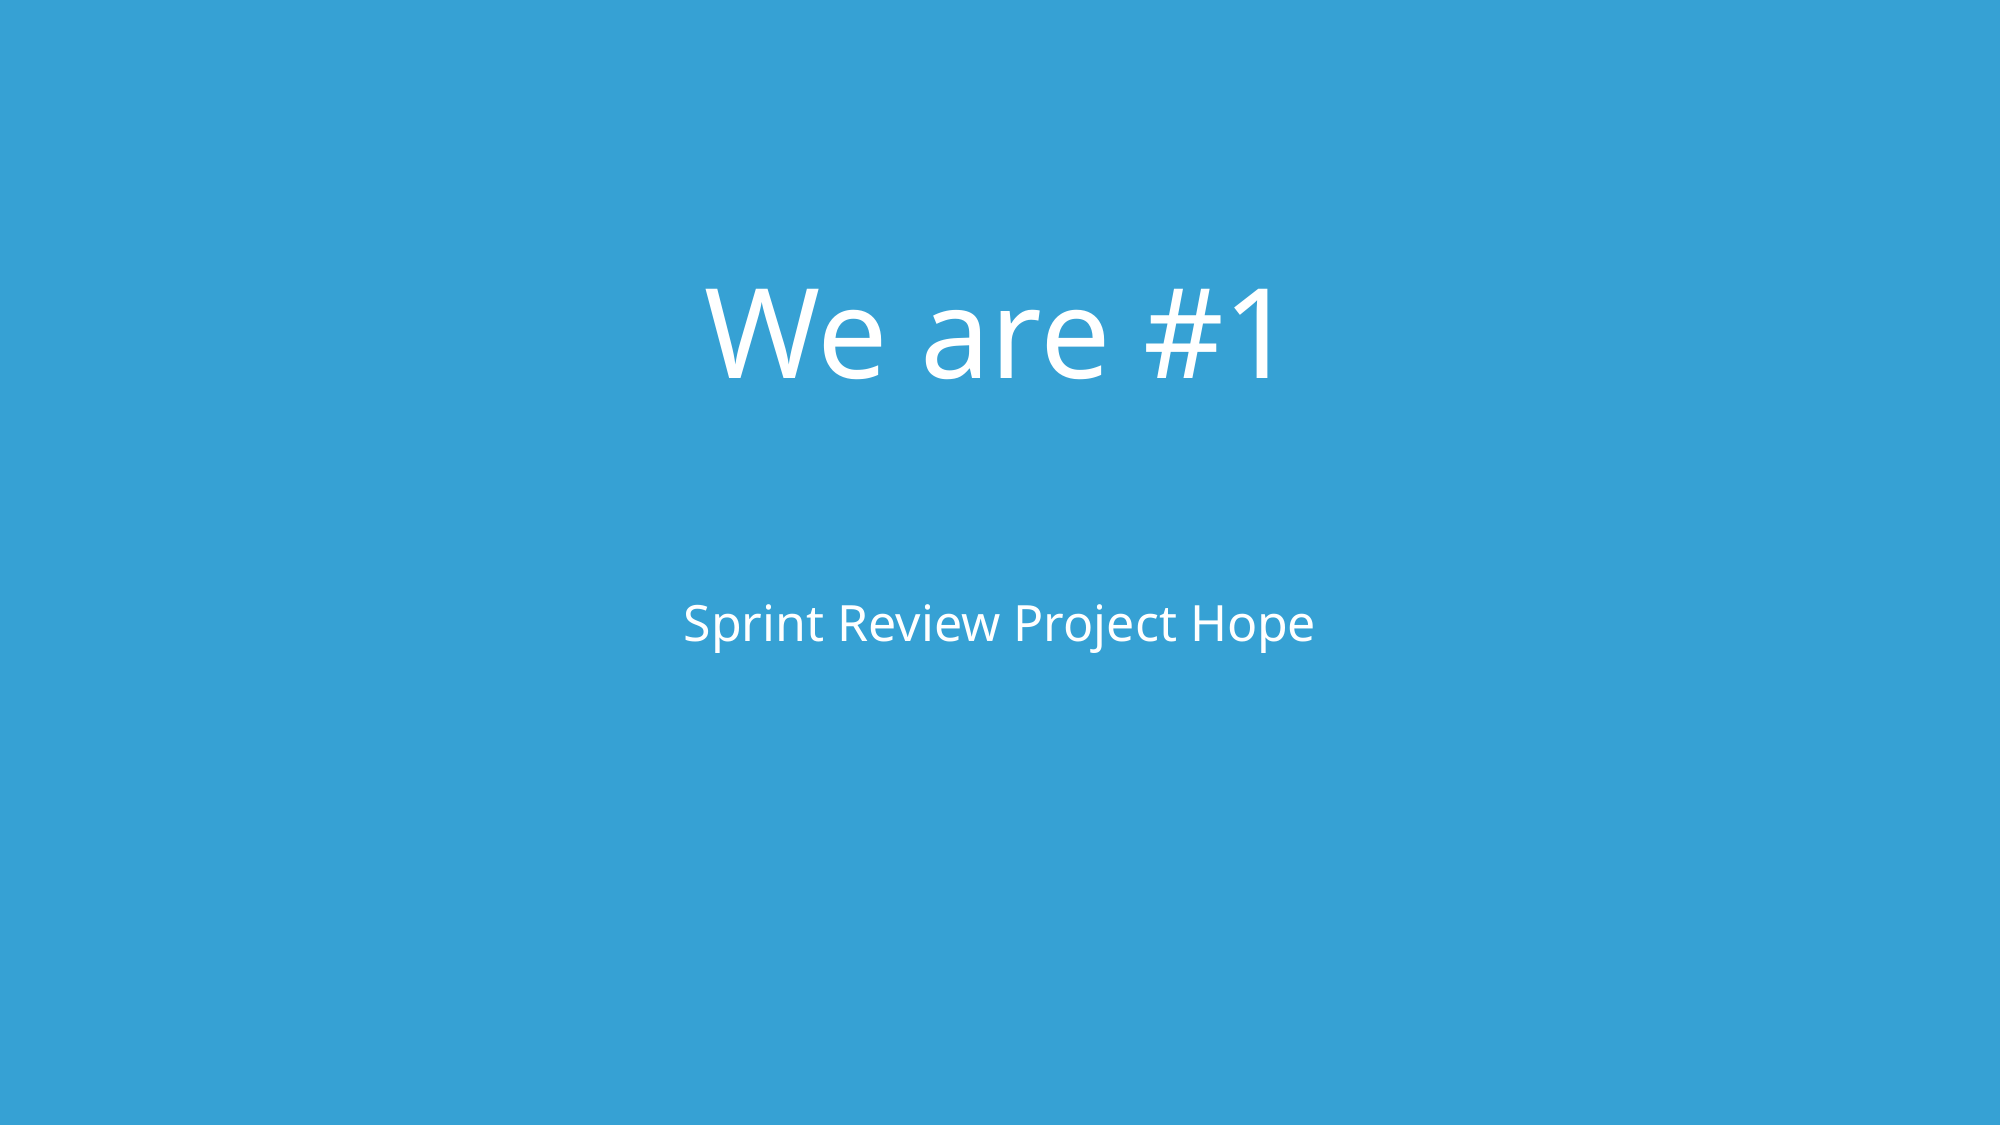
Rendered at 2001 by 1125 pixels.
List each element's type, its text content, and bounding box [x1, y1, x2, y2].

title We are #1 [249, 237, 1750, 413]
subtitle Sprint Review Project Hope [249, 590, 1750, 863]
